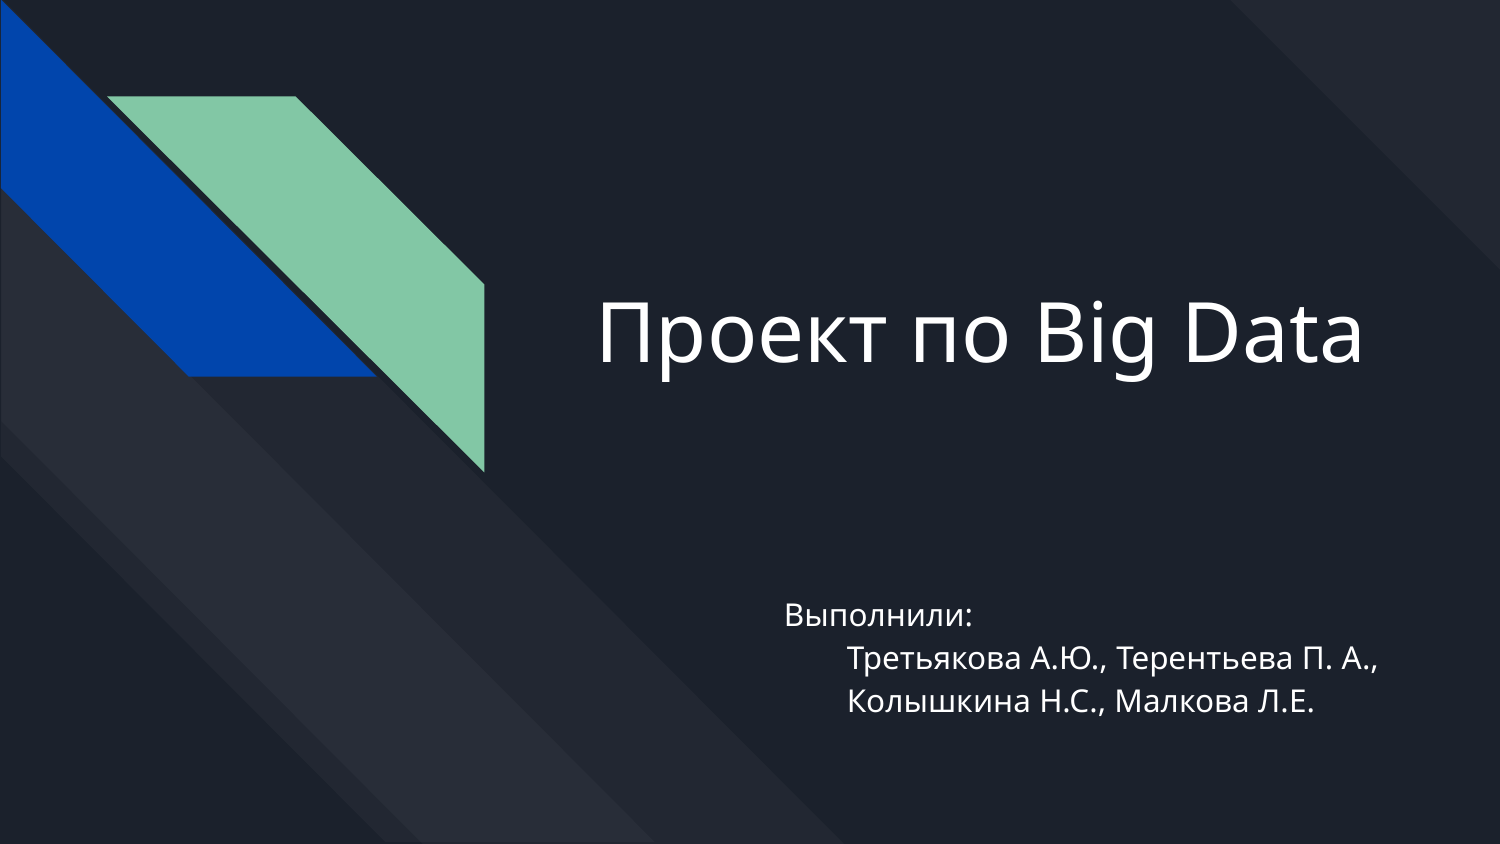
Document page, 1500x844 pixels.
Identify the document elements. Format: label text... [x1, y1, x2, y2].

title Проект по Big Data [580, 258, 1466, 518]
subtitle Выполнили: Третьякова А.Ю., Терентьева П. А., Колышкина Н.С., Малкова Л.Е. [768, 577, 1466, 739]
